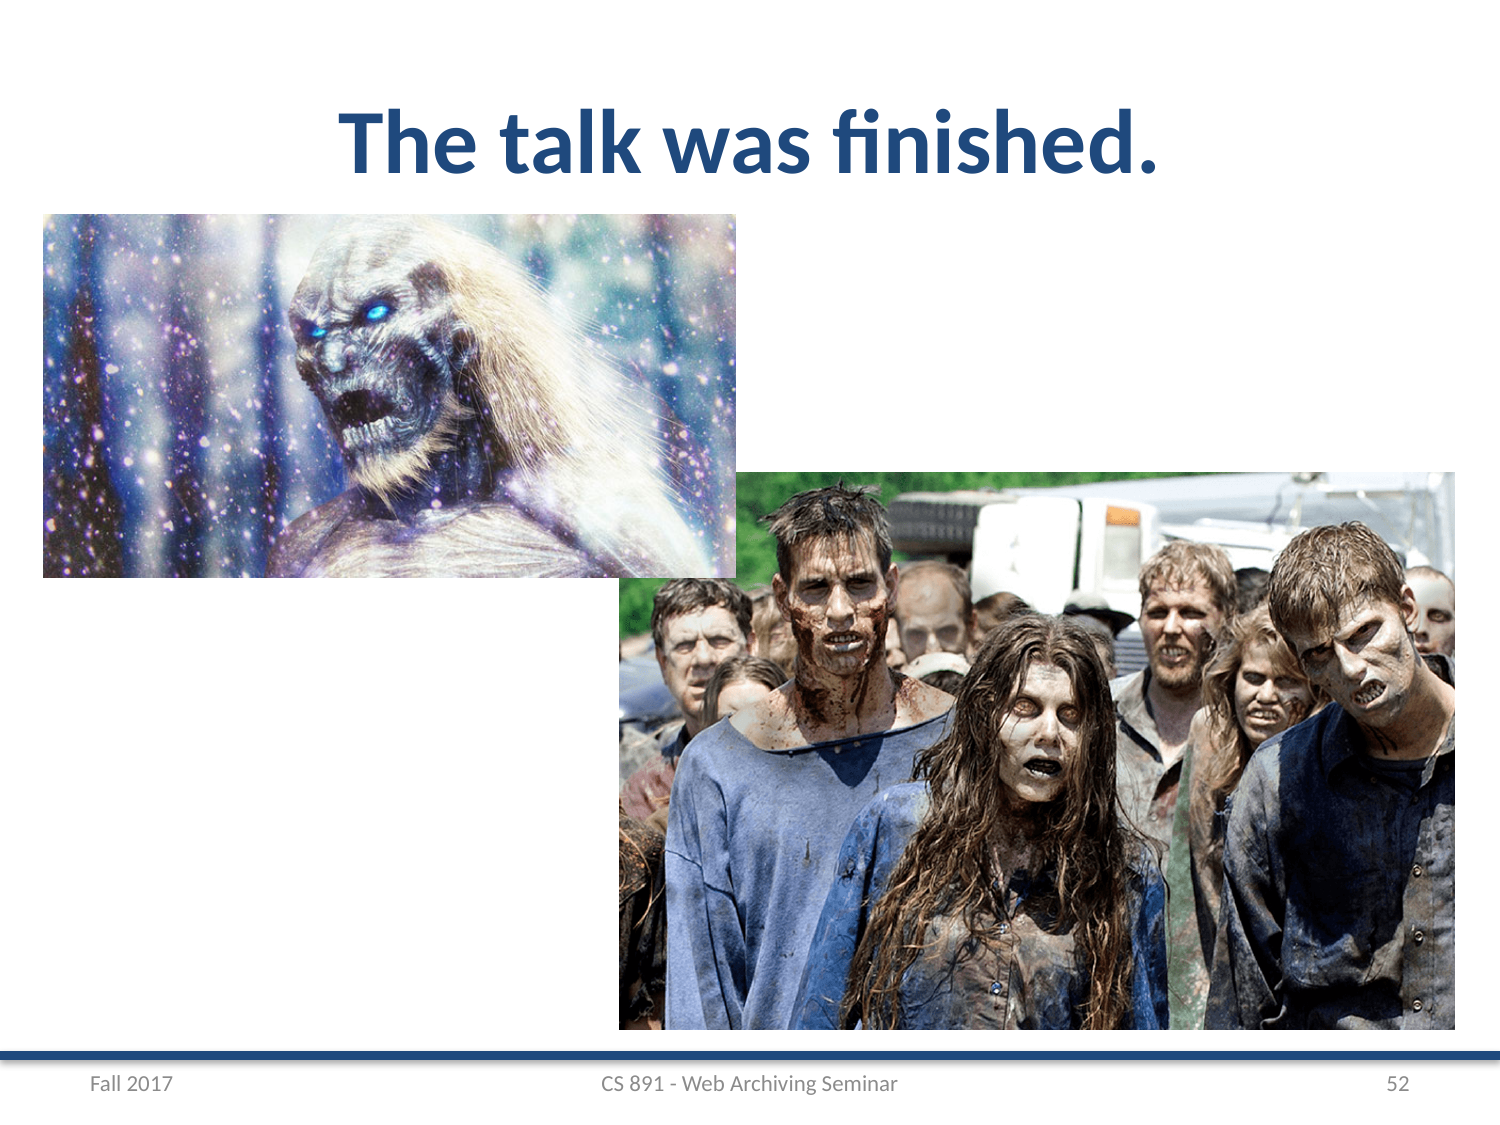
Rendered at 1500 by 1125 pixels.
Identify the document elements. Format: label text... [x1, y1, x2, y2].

footer CS 891 - Web Archiving Seminar [512, 1062, 988, 1103]
picture [43, 214, 1455, 1030]
slide_number Fall 2017 [75, 1062, 425, 1103]
slide_number 52 [1074, 1062, 1425, 1103]
title The talk was finished. [75, 58, 1425, 215]
